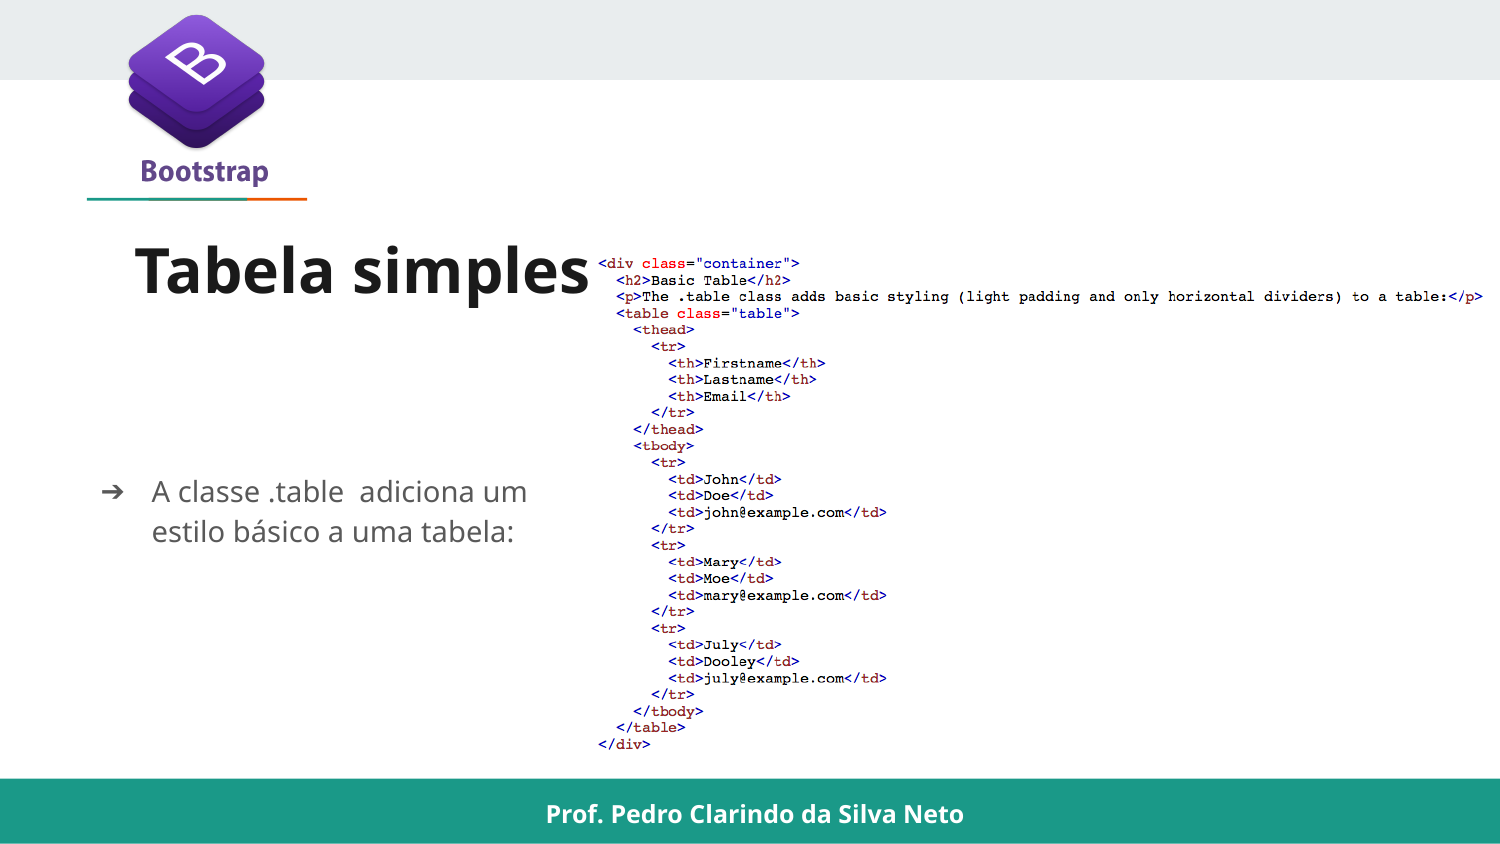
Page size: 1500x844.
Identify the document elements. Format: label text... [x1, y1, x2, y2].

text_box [99, 10, 306, 212]
picture [596, 249, 1500, 761]
title Prof. Pedro Clarindo da Silva Neto [10, 794, 1500, 844]
text_box [0, 778, 1500, 844]
list A classe .table adiciona um estilo básico a uma tabela: [61, 452, 591, 579]
title Tabela simples [119, 216, 1500, 321]
